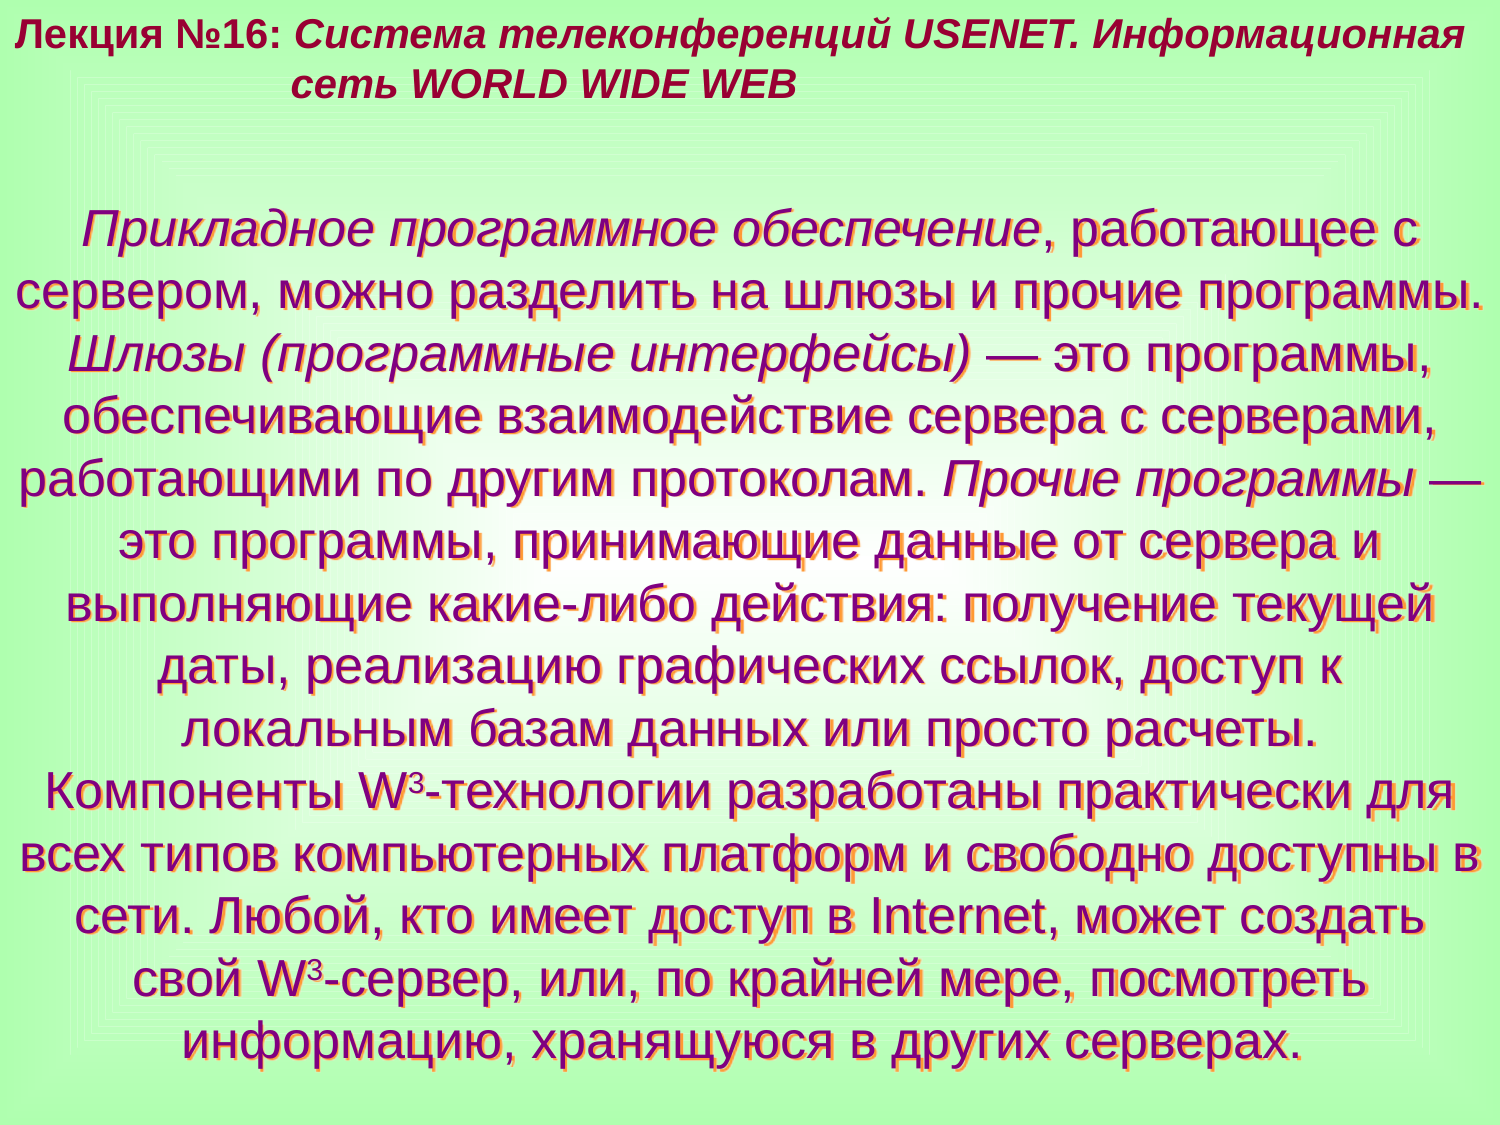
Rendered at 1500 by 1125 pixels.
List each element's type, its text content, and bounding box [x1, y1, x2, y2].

text_box Лекция №16: Система телеконференций USENET. Информационная сеть WORLD WIDE WEB [0, 0, 1500, 115]
text_box Прикладное программное обеспечение, работающее с сервером, можно разделить на шлюзы и прочие программы. Шлюзы (программные интерфейсы) — это программы, обеспечивающие взаимодействие сервера с серверами, работающими по другим протоколам. Прочие программы — это программы, принимающие данные от сервера и выполняющие какие-либо действия: получение текущей даты, реализацию графических ссылок, доступ к локальным базам данных или просто расчеты. Компоненты W3-технологии разработаны практически для всех типов компьютерных платформ и свободно доступны в сети. Любой, кто имеет доступ в Internet, может создать свой W3-сервер, или, по крайней мере, посмотреть информацию, хранящуюся в других серверах. [0, 186, 1500, 1077]
